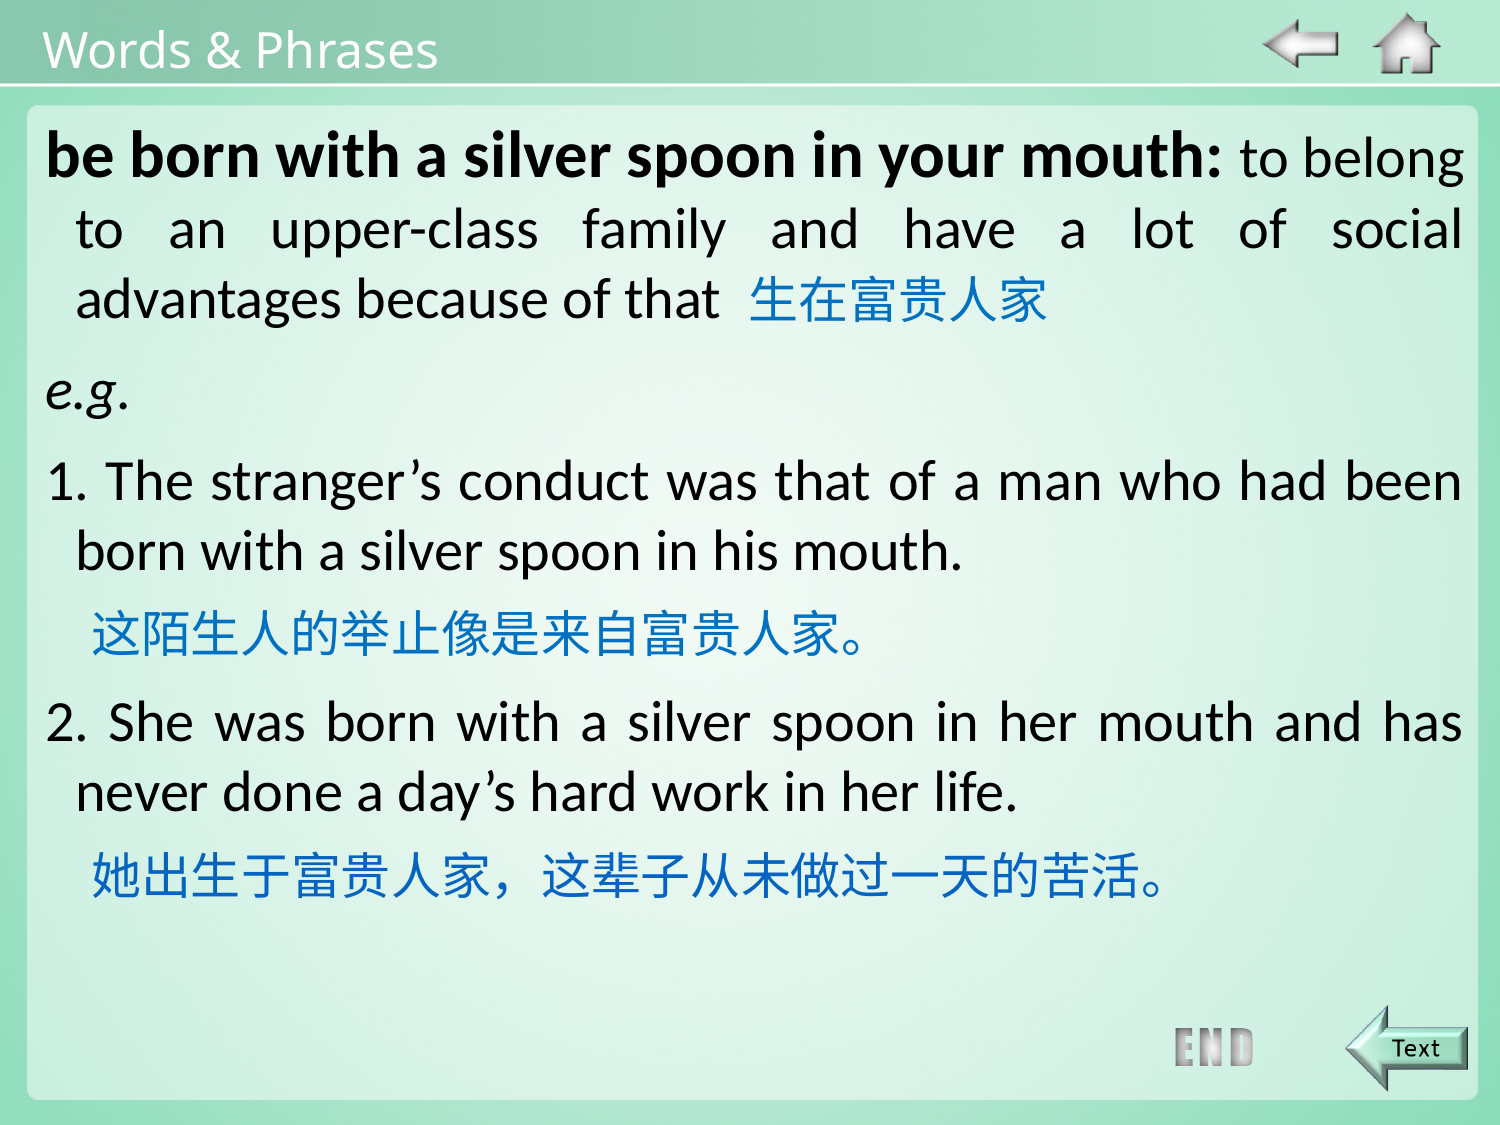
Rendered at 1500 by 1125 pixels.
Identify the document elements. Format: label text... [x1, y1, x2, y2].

text_box Words & Phrases [27, 11, 582, 87]
picture [0, 0, 1500, 1125]
list be born with a silver spoon in your mouth: to belong to an upper-class family and have a lot of social advantages because of that 生在富贵人家 e.g. 1. The stranger’s conduct was that of a man who had been born with a silver spoon in his mouth. 这陌生人的举止像是来自富贵人家。 2. She was born with a silver spoon in her mouth and has never done a day’s hard work in her life. 她出生于富贵人家，这辈子从未做过一天的苦活。 [29, 102, 1480, 1099]
